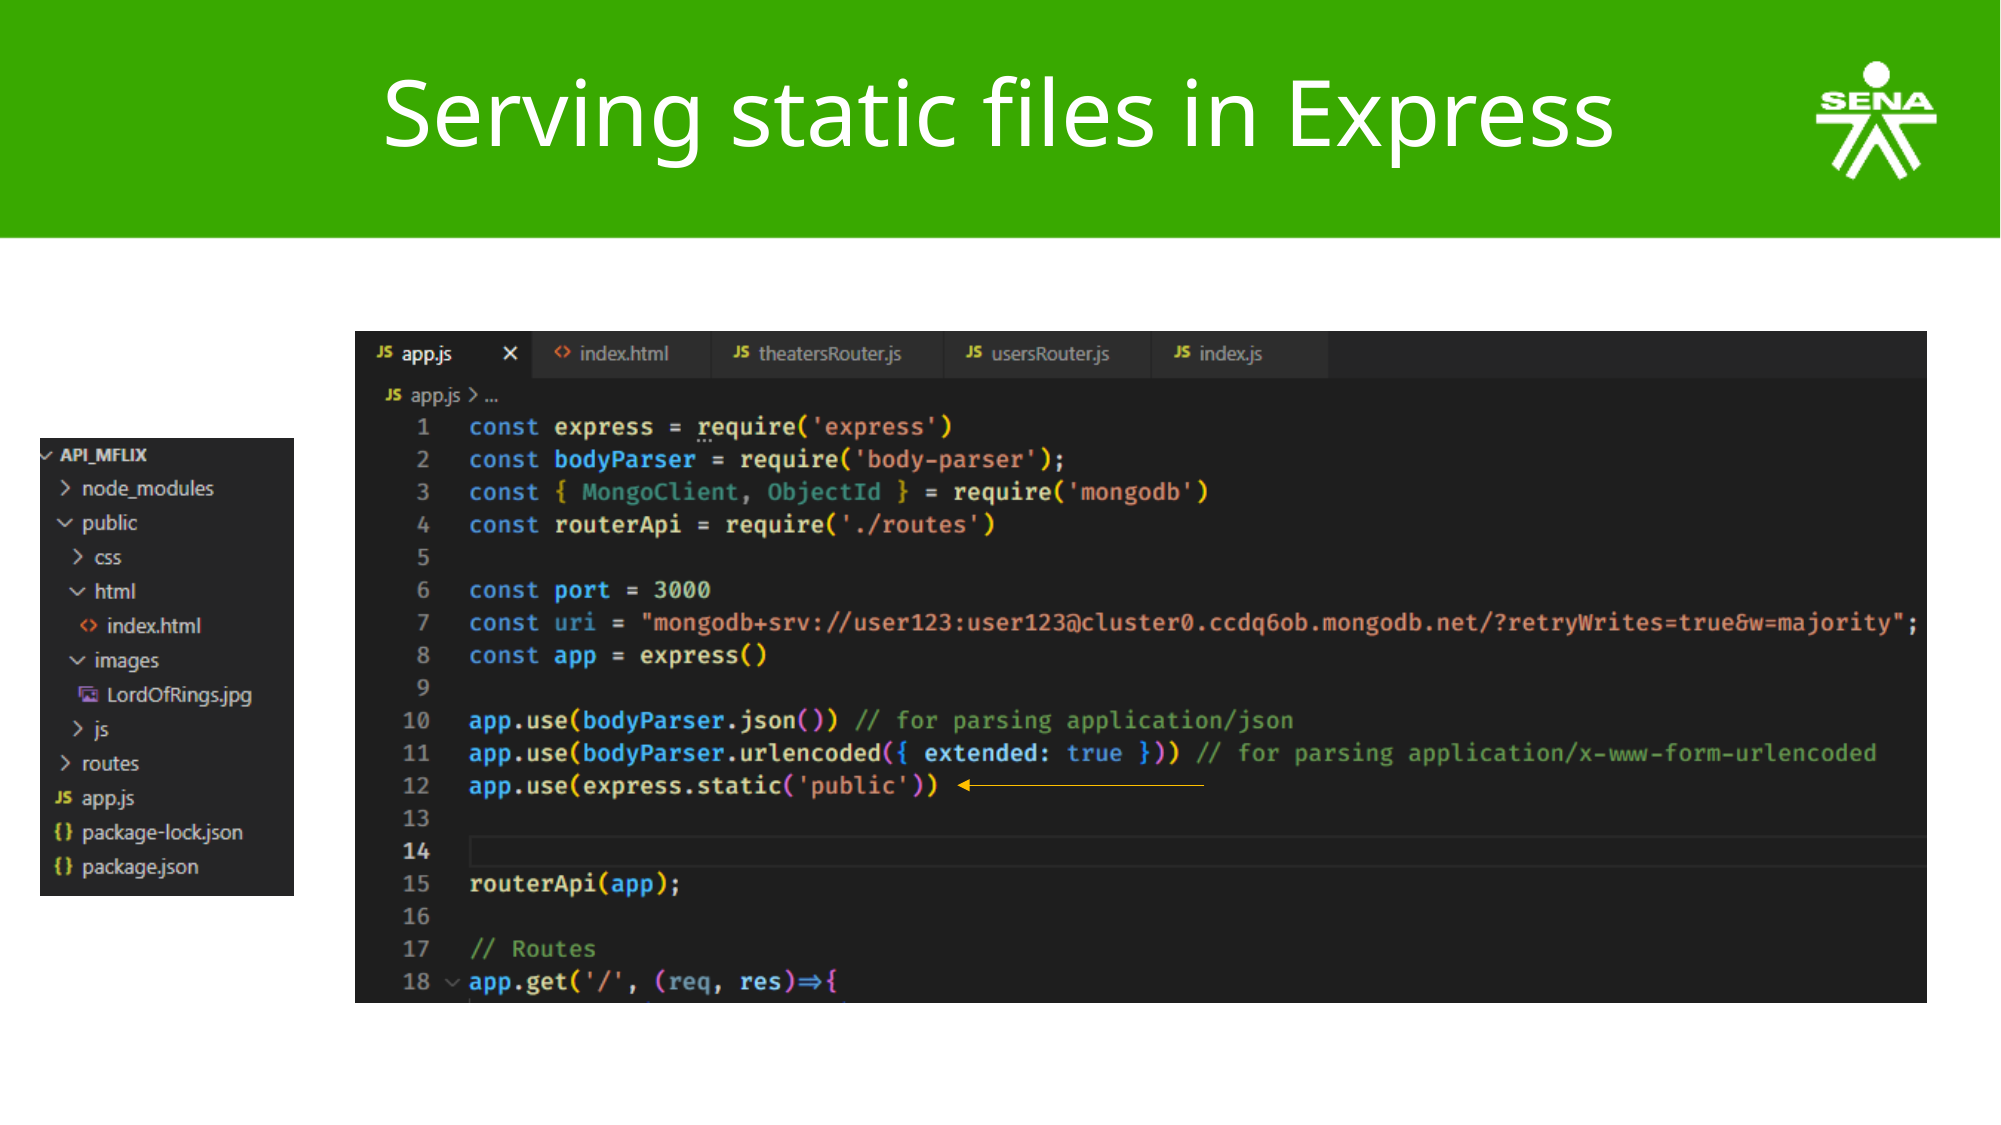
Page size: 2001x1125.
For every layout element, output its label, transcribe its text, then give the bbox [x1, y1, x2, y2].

picture [0, 0, 2001, 1125]
title Serving static files in Express [137, 7, 1863, 226]
